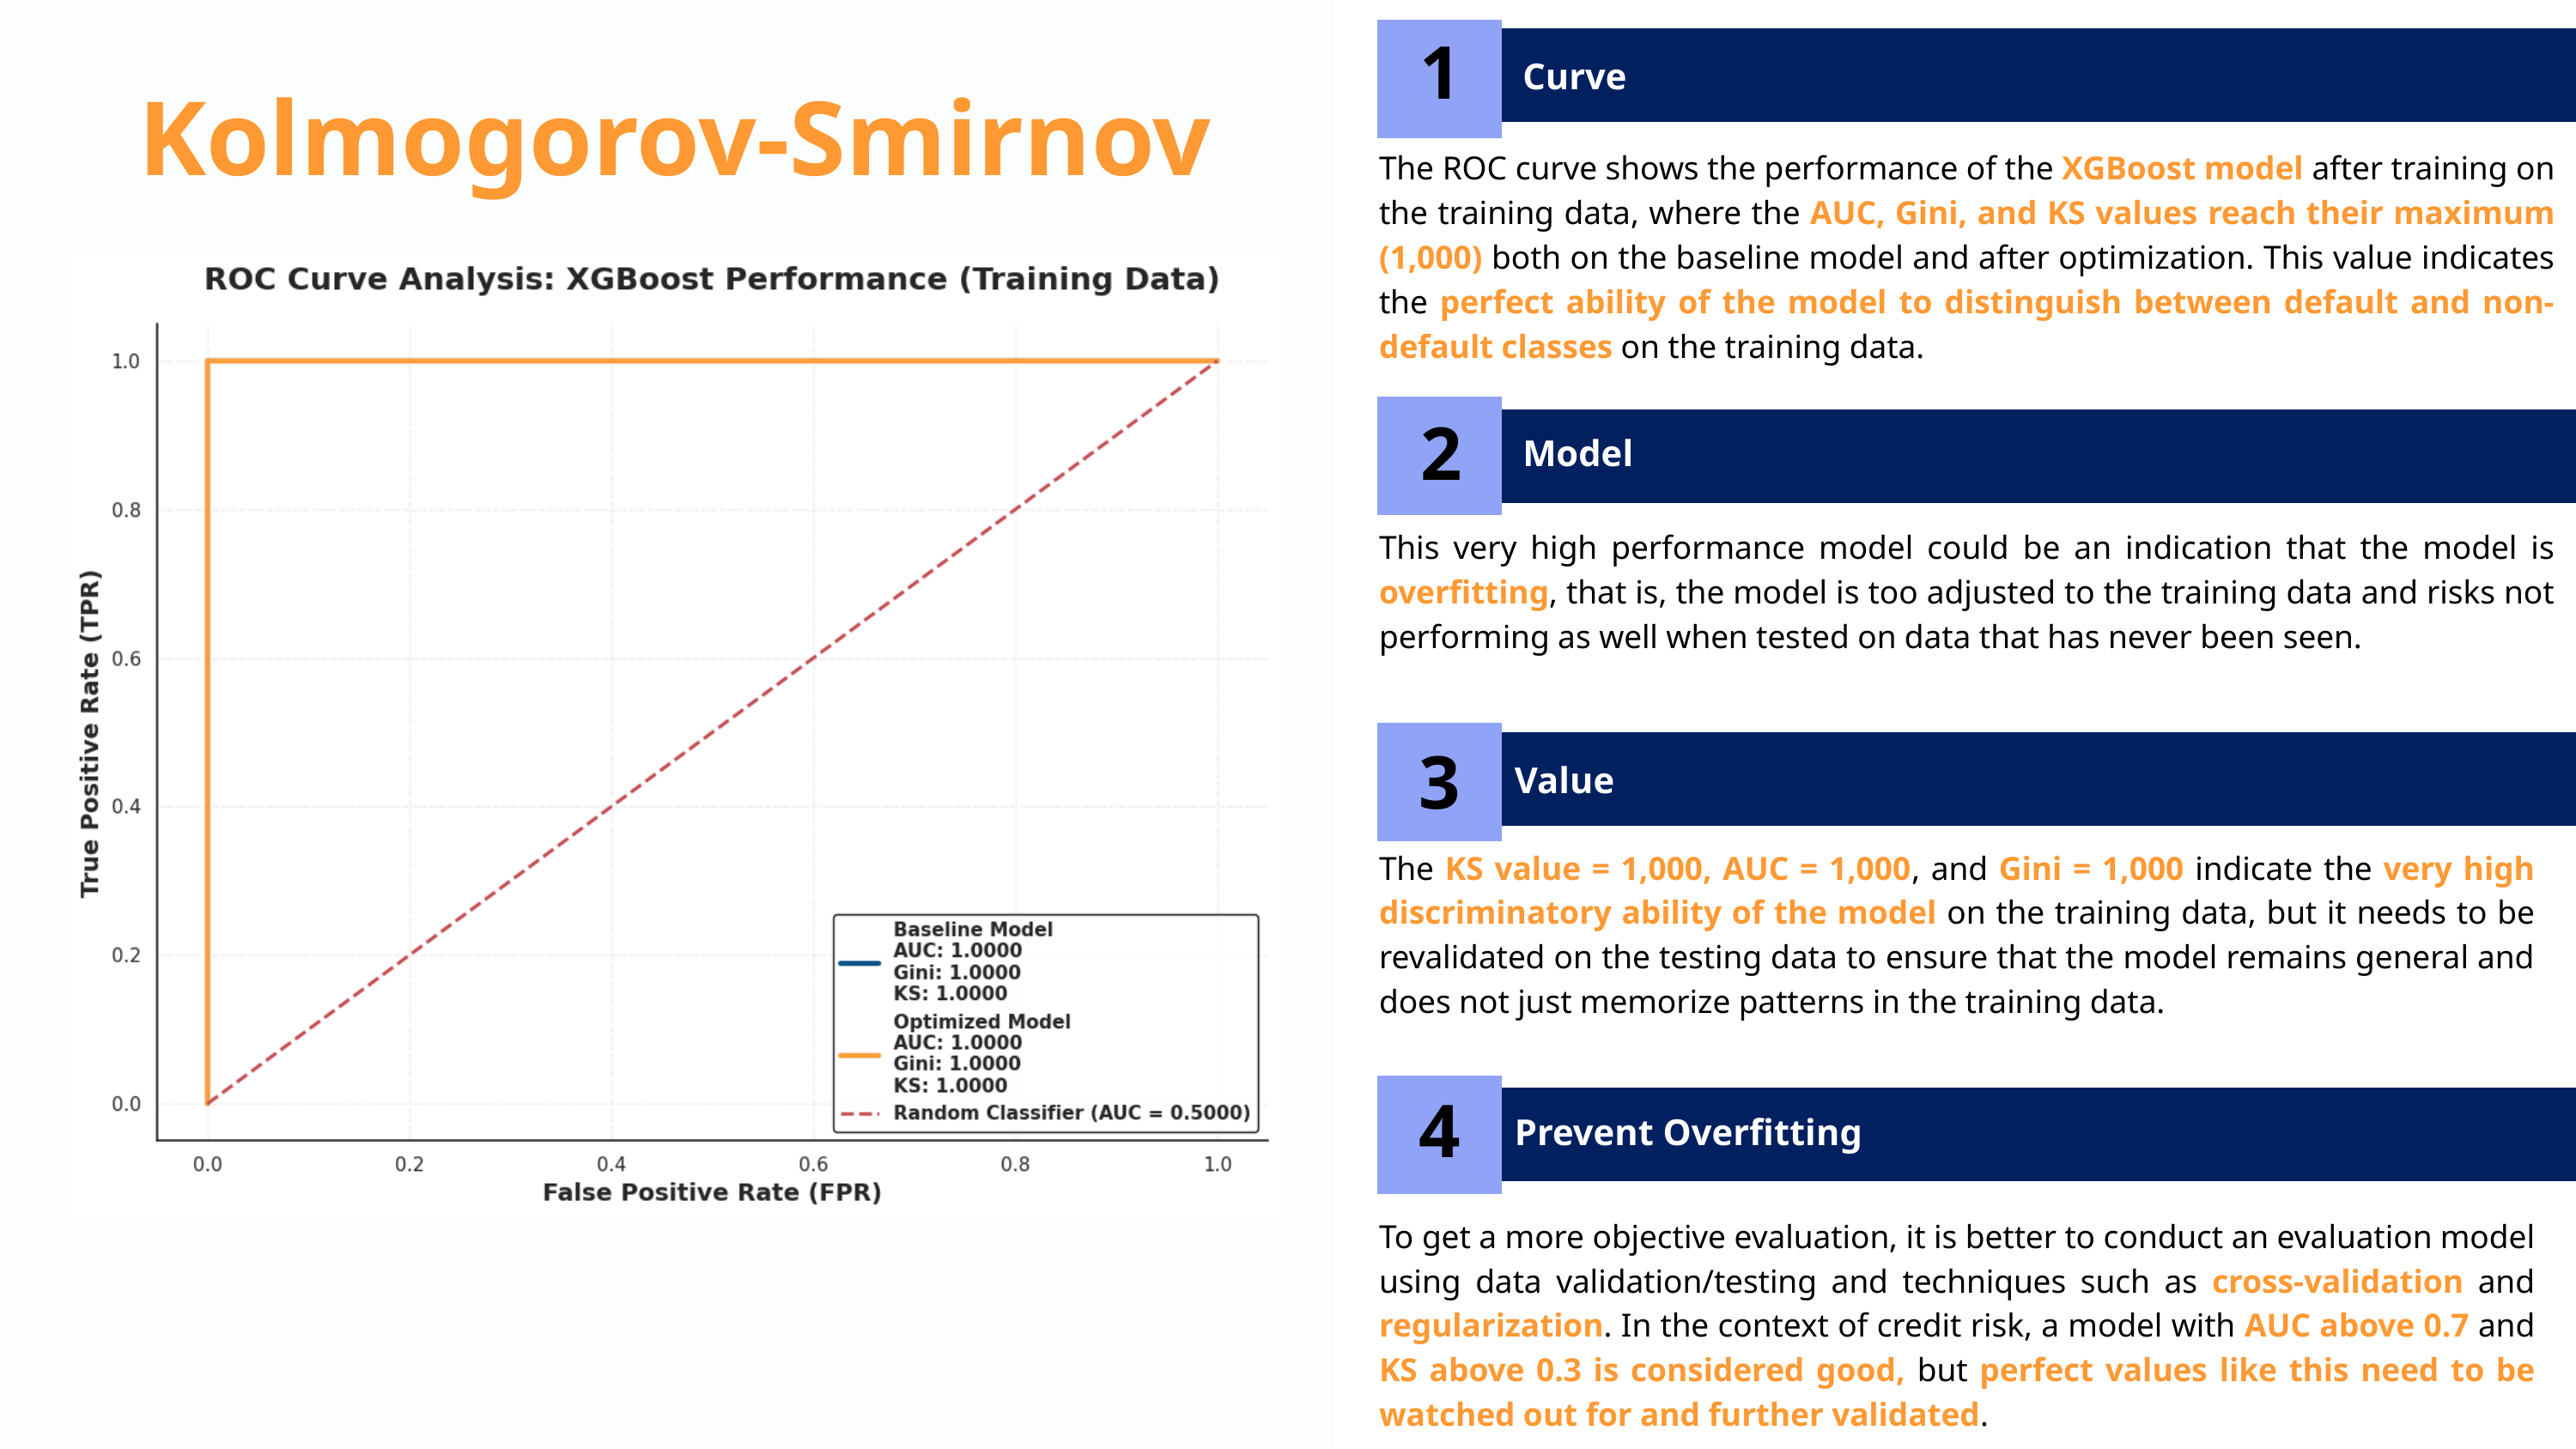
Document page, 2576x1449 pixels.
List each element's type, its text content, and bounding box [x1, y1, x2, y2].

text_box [1506, 1088, 2576, 1182]
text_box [1377, 19, 1503, 139]
text_box [69, 254, 1280, 1218]
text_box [1506, 28, 2576, 123]
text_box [1506, 409, 2576, 503]
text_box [1506, 731, 2576, 826]
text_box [1377, 722, 1503, 842]
text_box Kolmogorov-Smirnov [138, 80, 1215, 197]
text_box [1377, 1075, 1503, 1195]
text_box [1334, 0, 2576, 1449]
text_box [1377, 397, 1503, 516]
